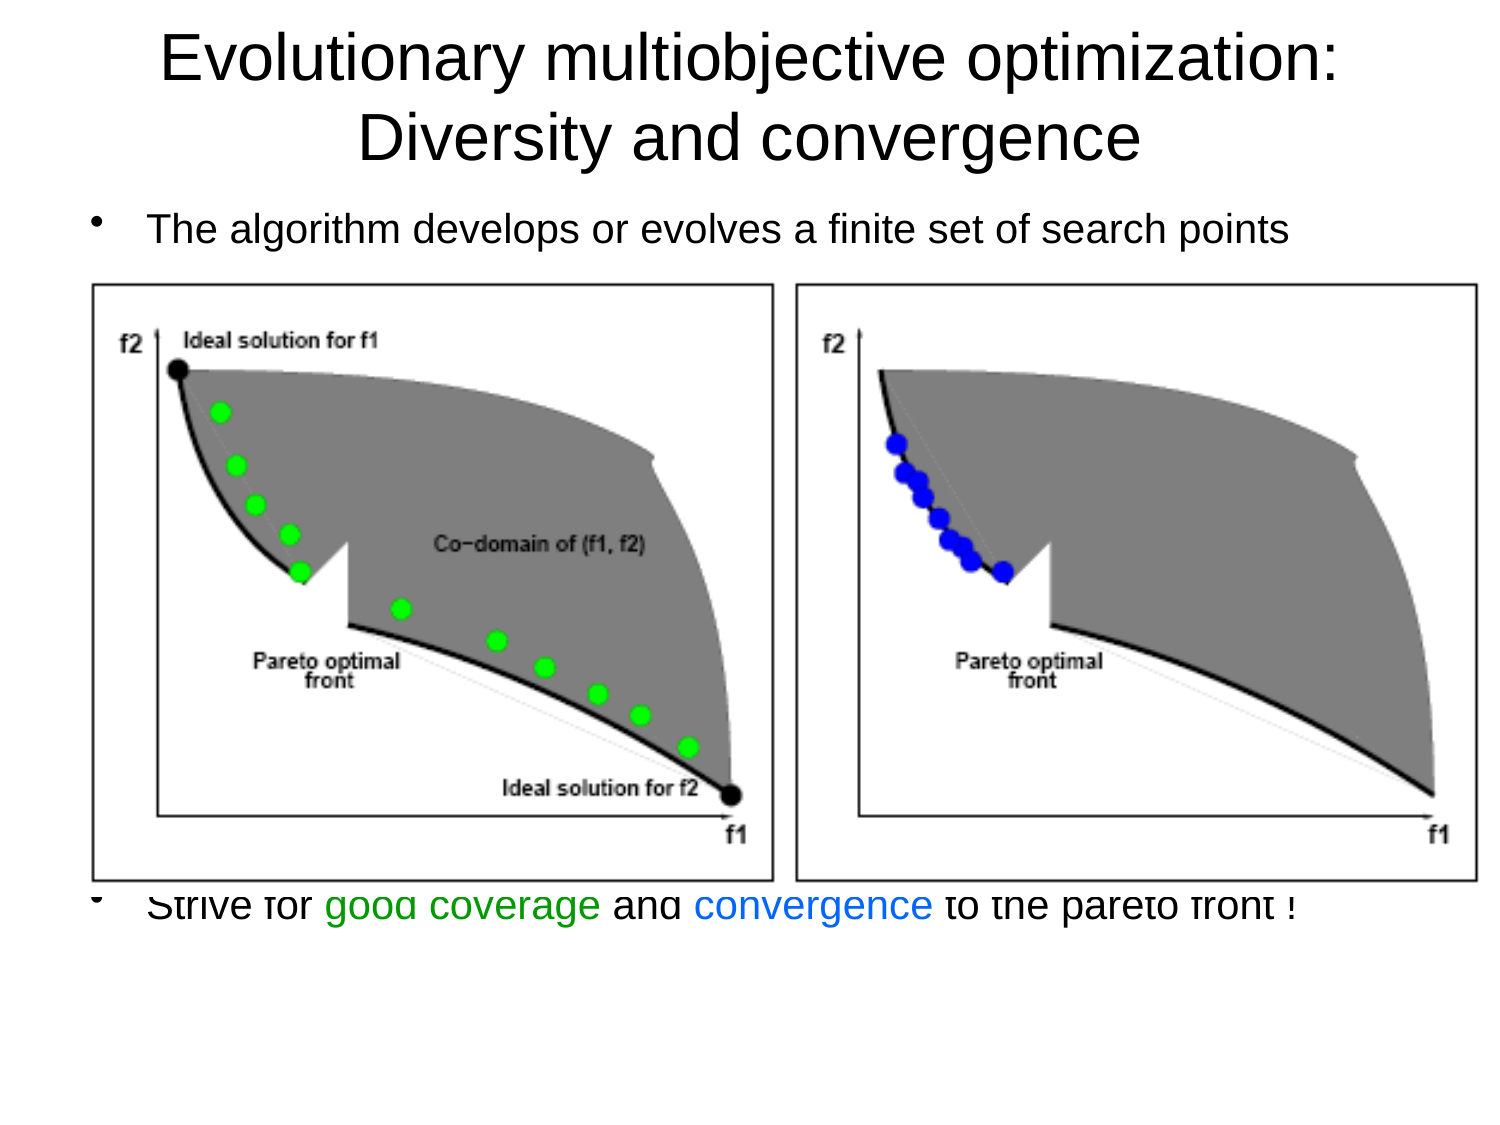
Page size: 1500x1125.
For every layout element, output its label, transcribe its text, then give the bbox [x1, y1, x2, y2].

title Evolutionary multiobjective optimization: Diversity and convergence [0, 0, 1500, 188]
text_box The algorithm develops or evolves a finite set of search points Strive for good coverage and convergence to the pareto front ! [74, 905, 1425, 995]
text_box The algorithm develops or evolves a finite set of search points Strive for good coverage and convergence to the pareto front ! [74, 204, 1425, 251]
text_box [71, 253, 1500, 898]
